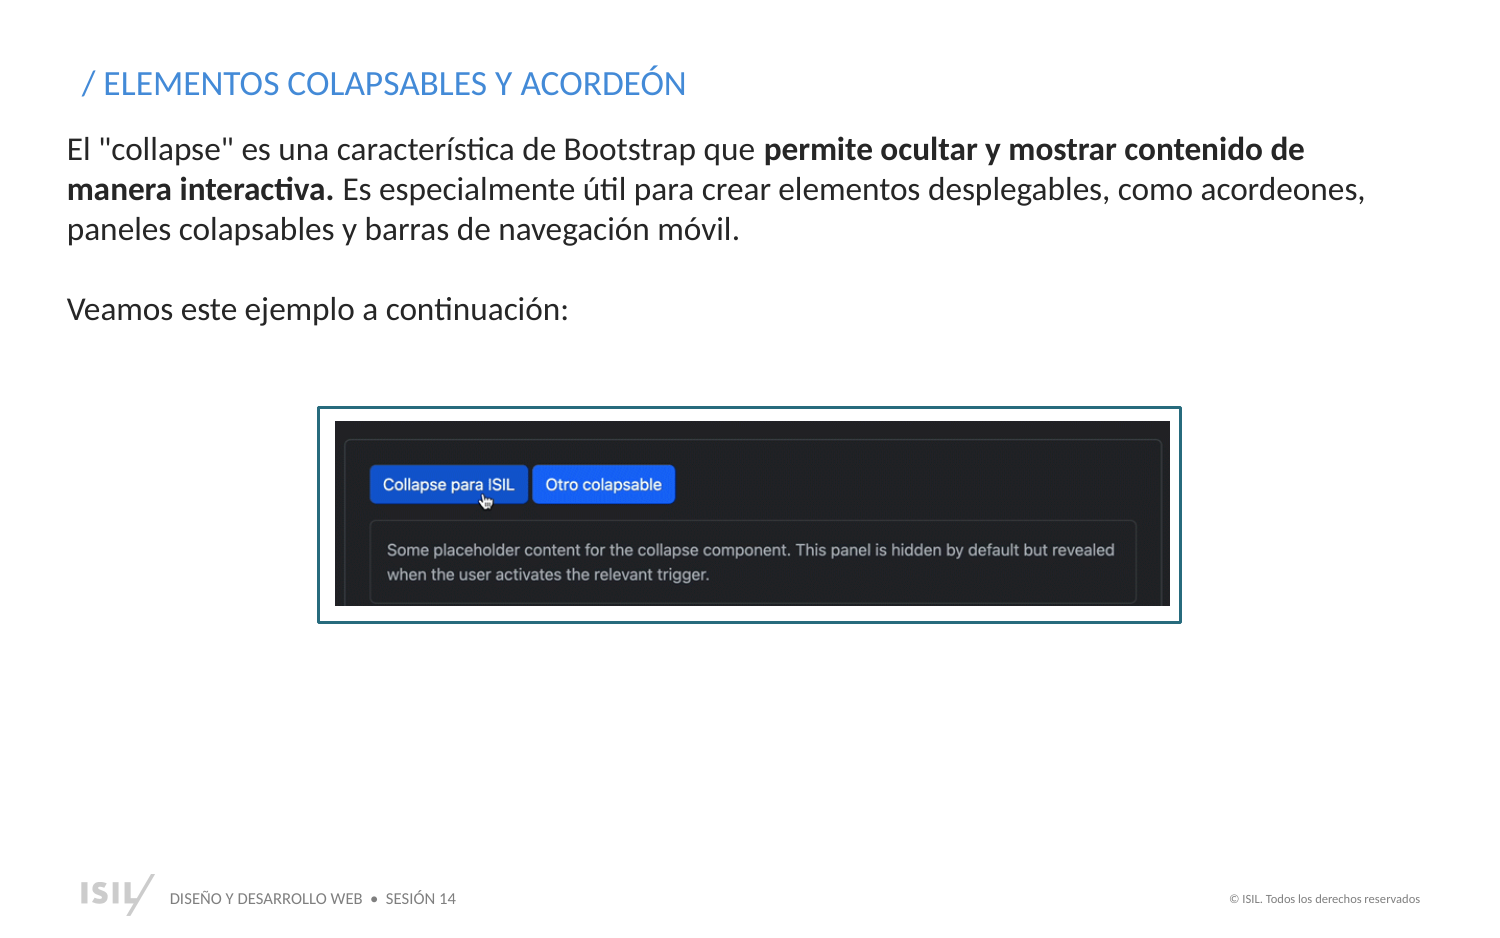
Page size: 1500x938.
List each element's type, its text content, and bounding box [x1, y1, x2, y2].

text_box El "collapse" es una característica de Bootstrap que permite ocultar y mostrar contenido de manera interactiva. Es especialmente útil para crear elementos desplegables, como acordeones, paneles colapsables y barras de navegación móvil. Veamos este ejemplo a continuación: [66, 126, 1404, 327]
text_box / ELEMENTOS COLAPSABLES Y ACORDEÓN [66, 52, 1249, 111]
picture [335, 421, 1170, 606]
text_box ≈¬¬¬ççç [318, 407, 1181, 623]
